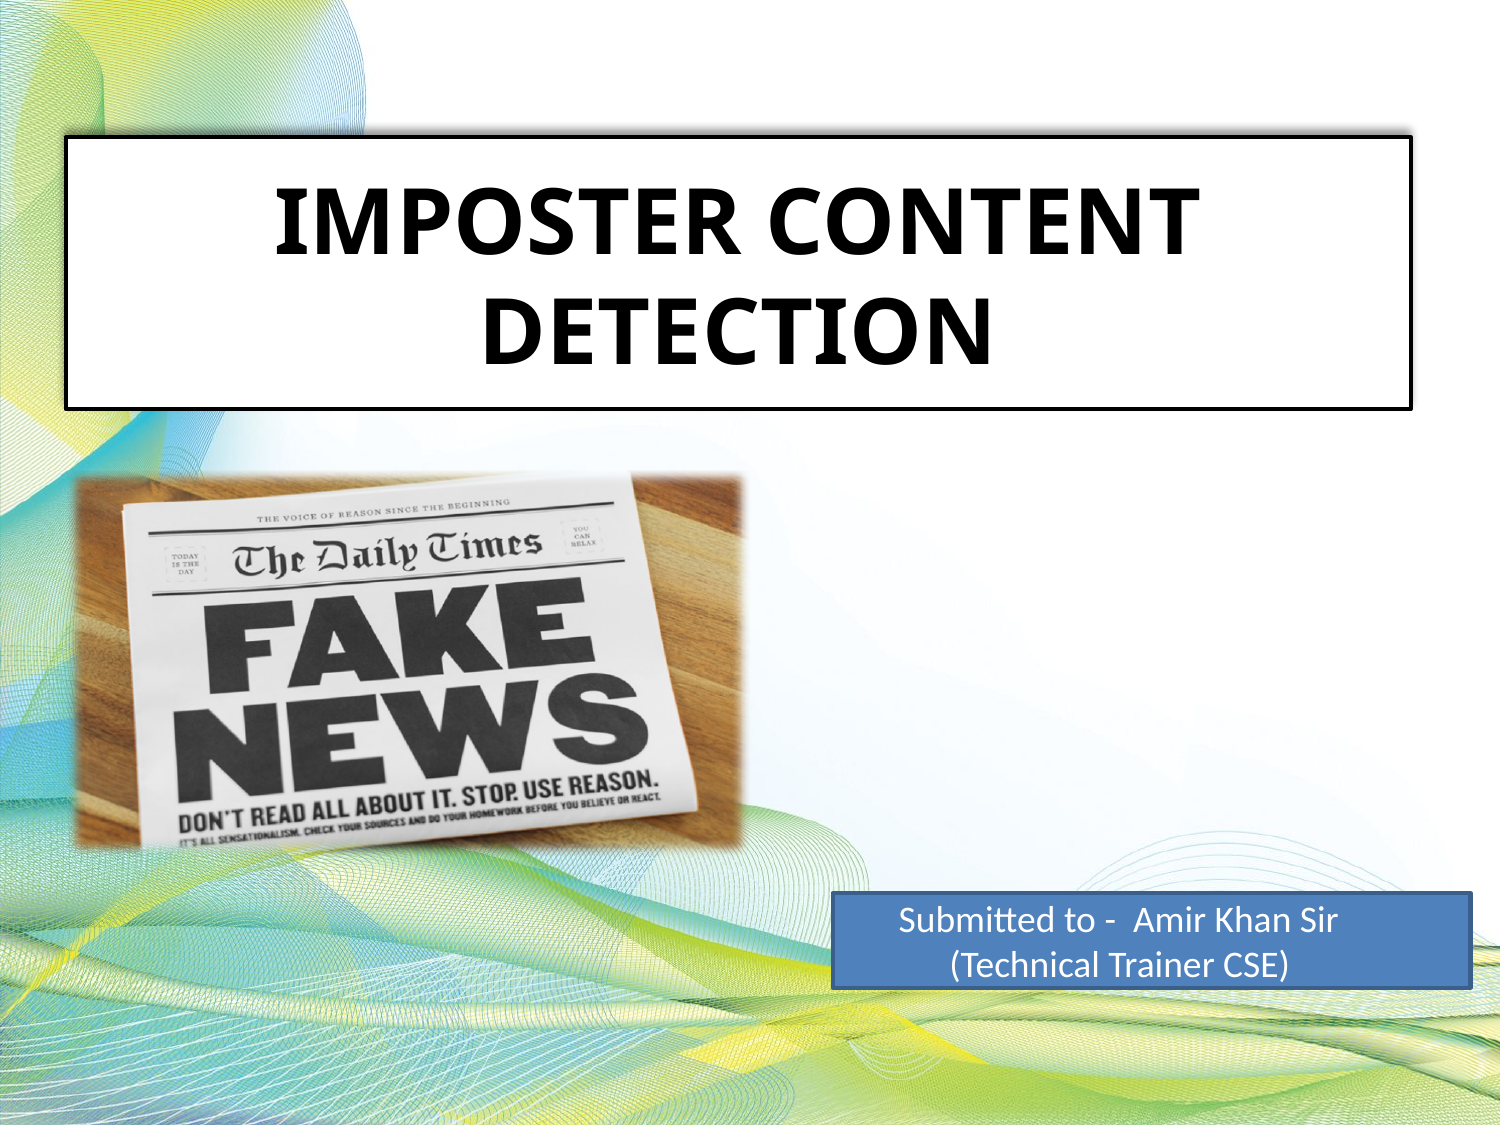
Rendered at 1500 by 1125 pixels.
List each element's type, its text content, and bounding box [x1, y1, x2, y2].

title IMPOSTER CONTENT DETECTION [64, 135, 1413, 411]
text_box Submitted to - Amir Khan Sir (Technical Trainer CSE) [831, 891, 1473, 990]
picture [0, 0, 1500, 1125]
